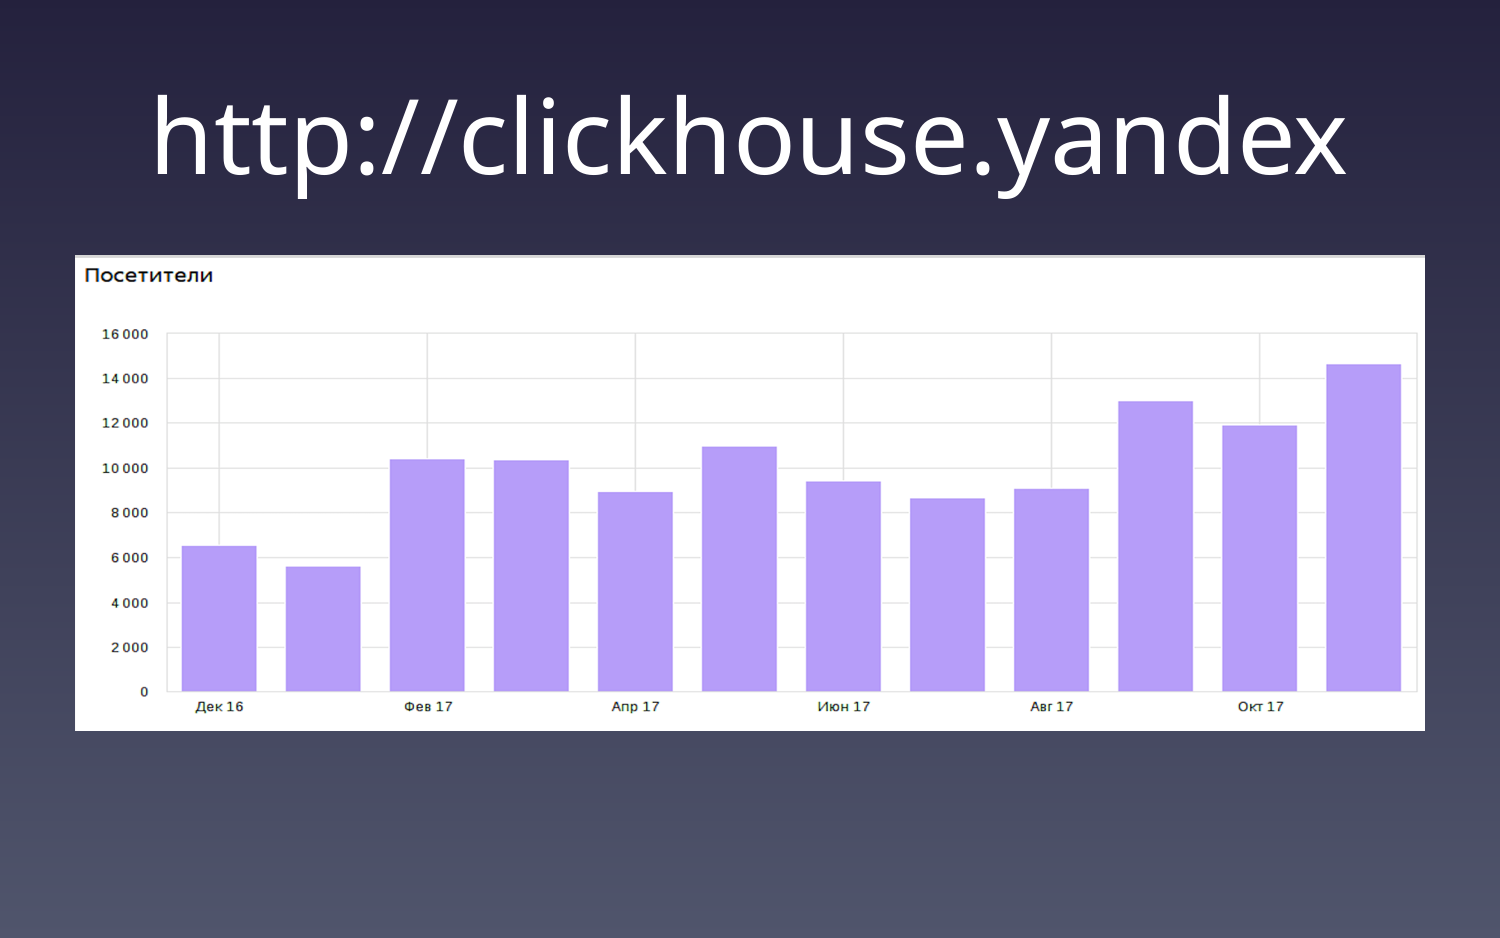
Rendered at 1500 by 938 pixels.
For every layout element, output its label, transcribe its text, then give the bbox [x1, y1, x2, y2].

title http://clickhouse.yandex [75, 62, 1425, 219]
picture [74, 255, 1426, 732]
